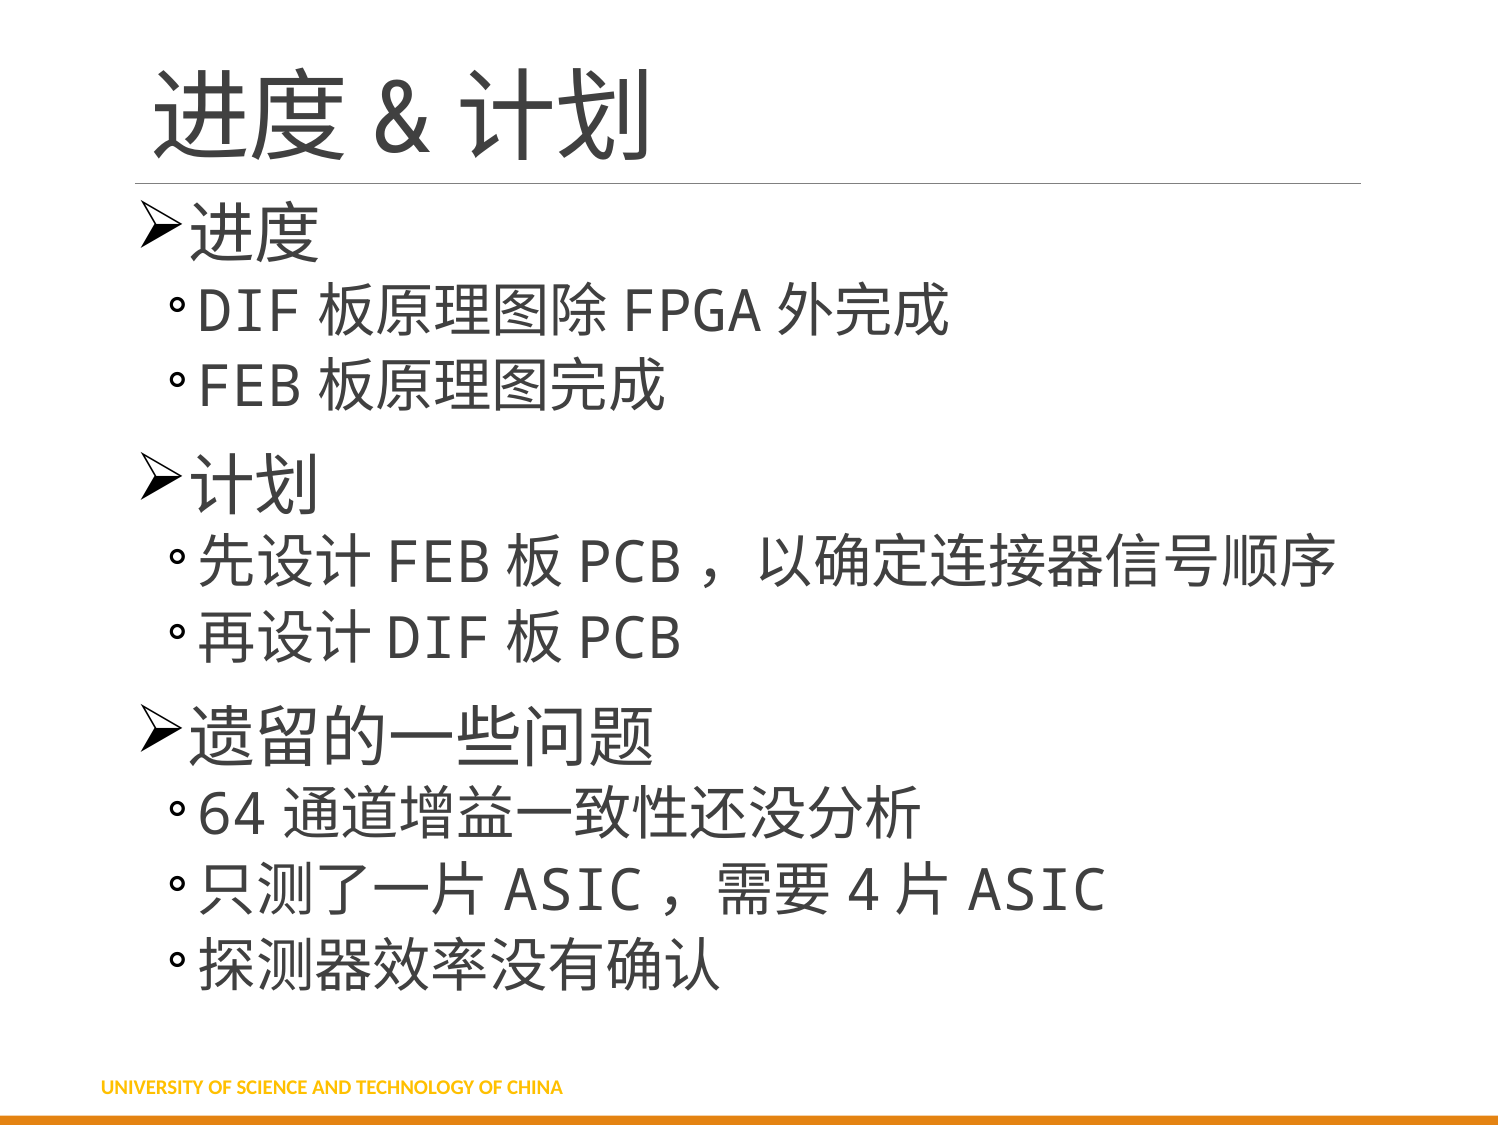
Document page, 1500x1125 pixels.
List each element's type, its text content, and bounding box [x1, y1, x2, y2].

list 进度 DIF板原理图除FPGA外完成 FEB板原理图完成 计划 先设计FEB板PCB，以确定连接器信号顺序 再设计DIF板PCB 遗留的一些问题 64通道增益一致性还没分析 只测了一片ASIC，需要4片ASIC 探测器效率没有确认 [135, 192, 1373, 1048]
title 进度&计划 [135, 47, 1373, 181]
